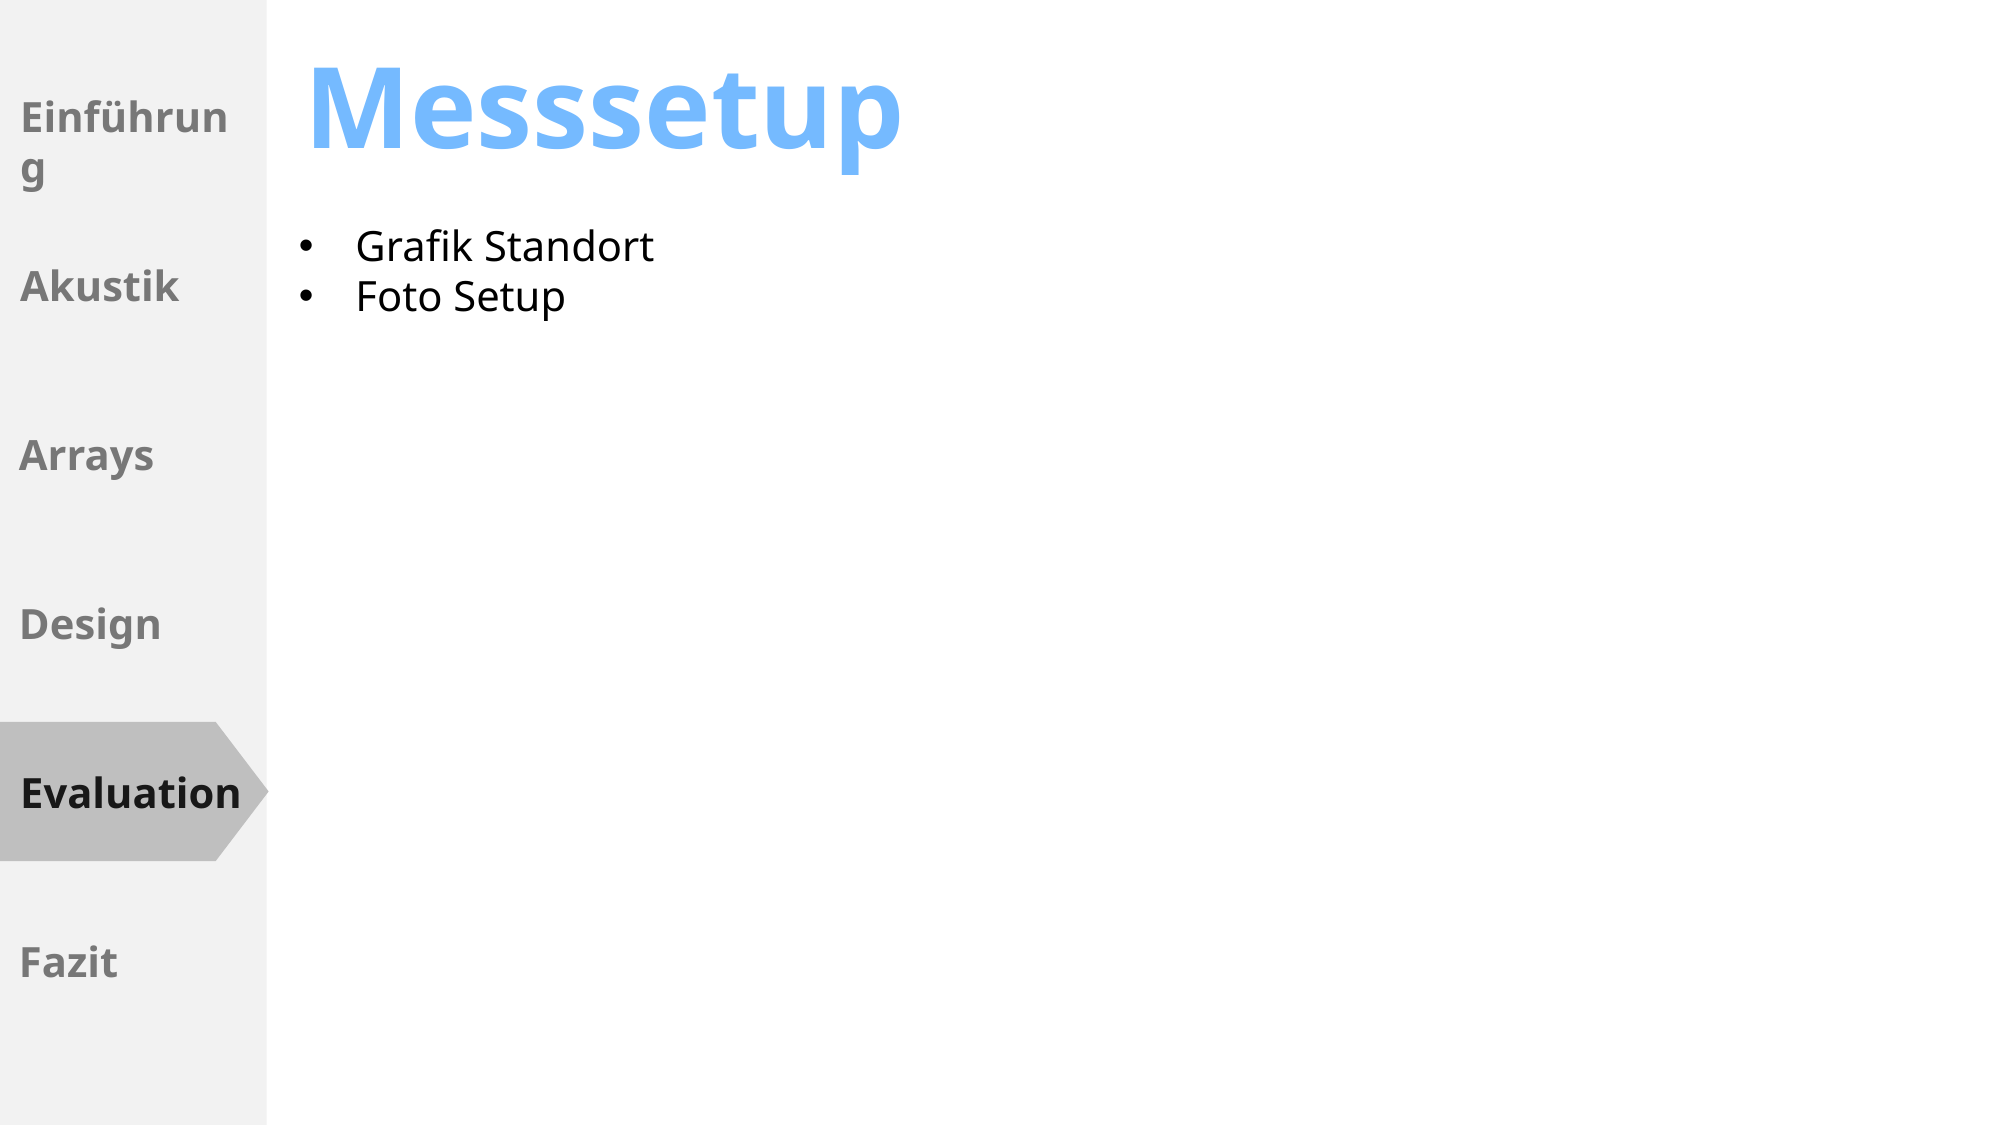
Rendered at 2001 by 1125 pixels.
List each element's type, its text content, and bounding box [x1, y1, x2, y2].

title Messsetup [284, 15, 2000, 218]
text_box Grafik Standort Foto Setup [284, 212, 1961, 1110]
